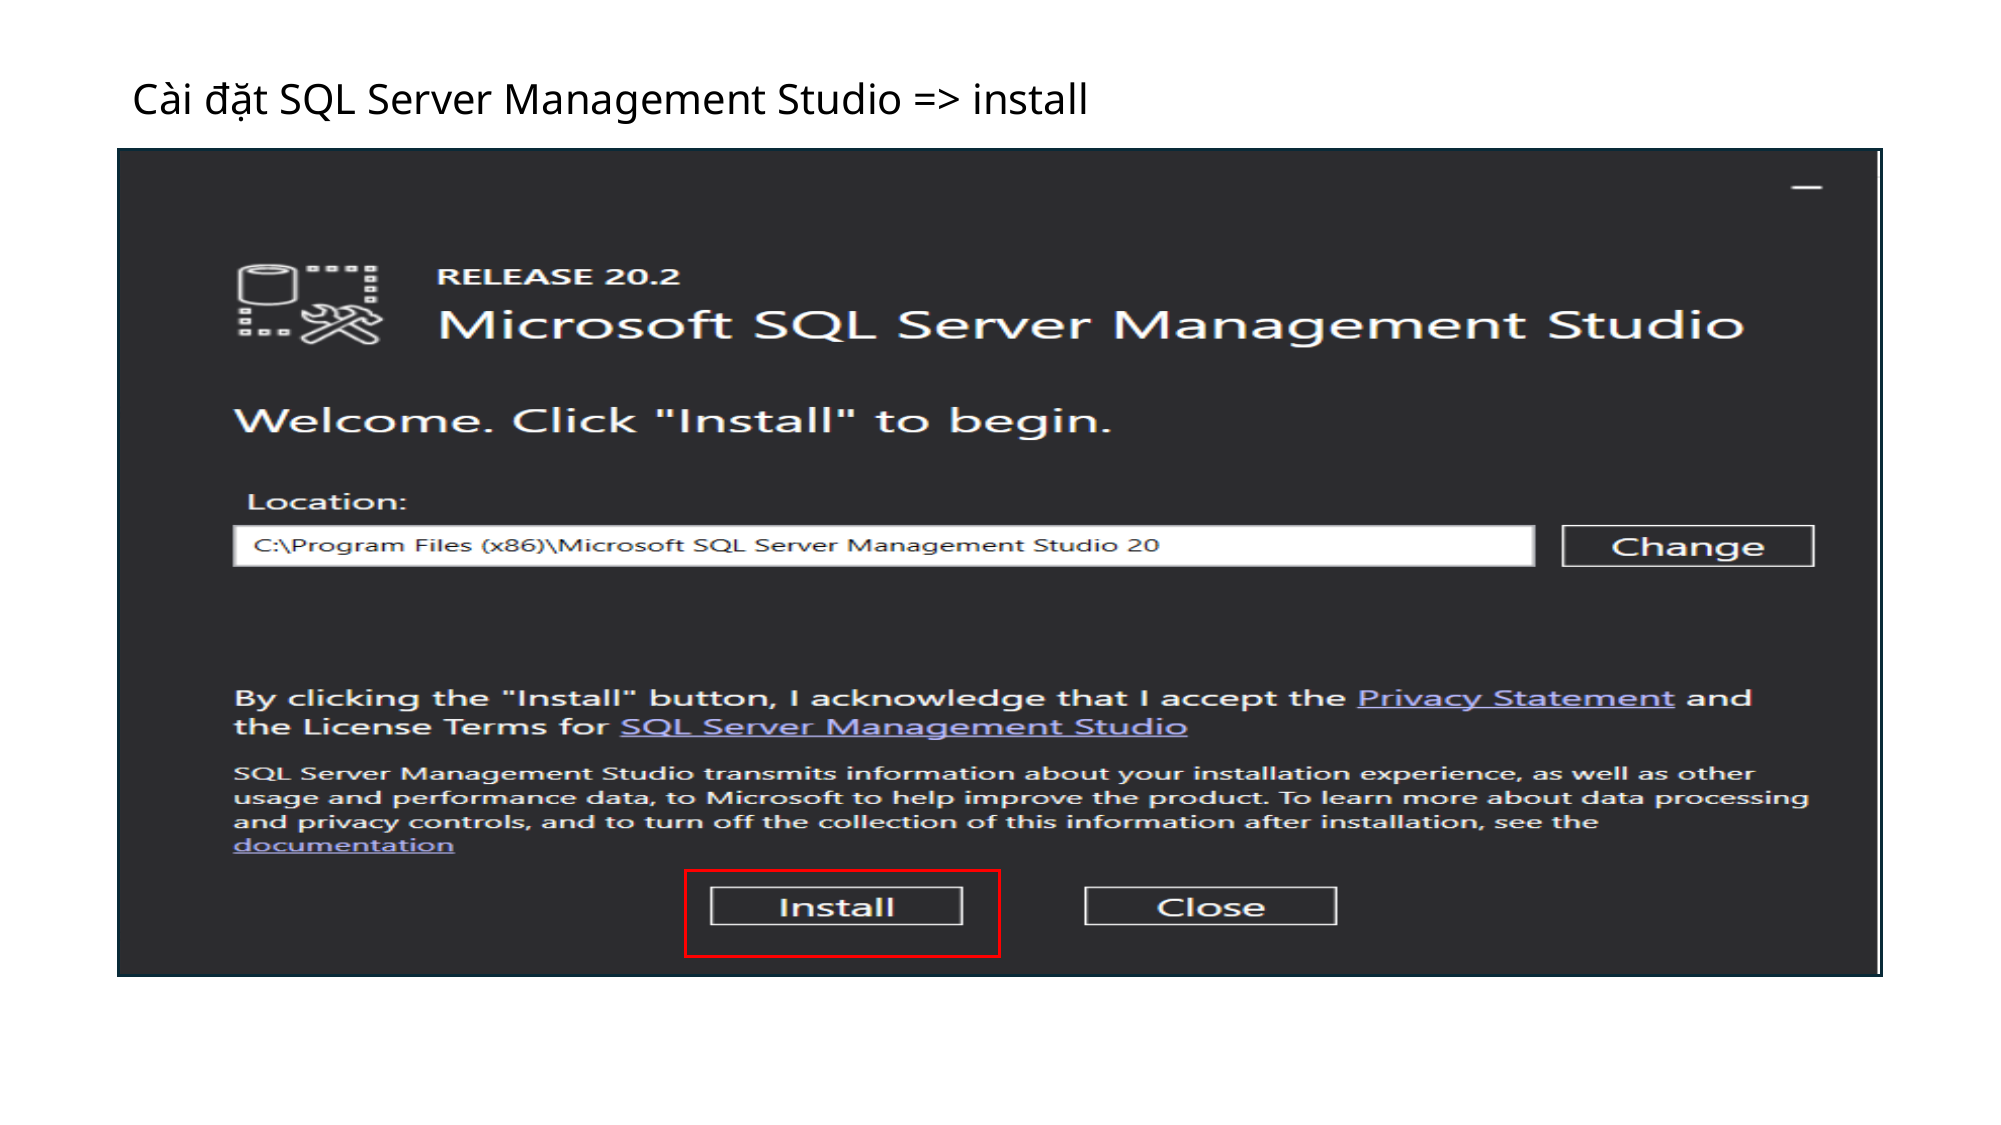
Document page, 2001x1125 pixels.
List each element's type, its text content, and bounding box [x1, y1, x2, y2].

text_box [684, 869, 1001, 958]
text_box Cài đặt SQL Server Management Studio => install [118, 65, 1649, 130]
text_box [117, 148, 1883, 977]
